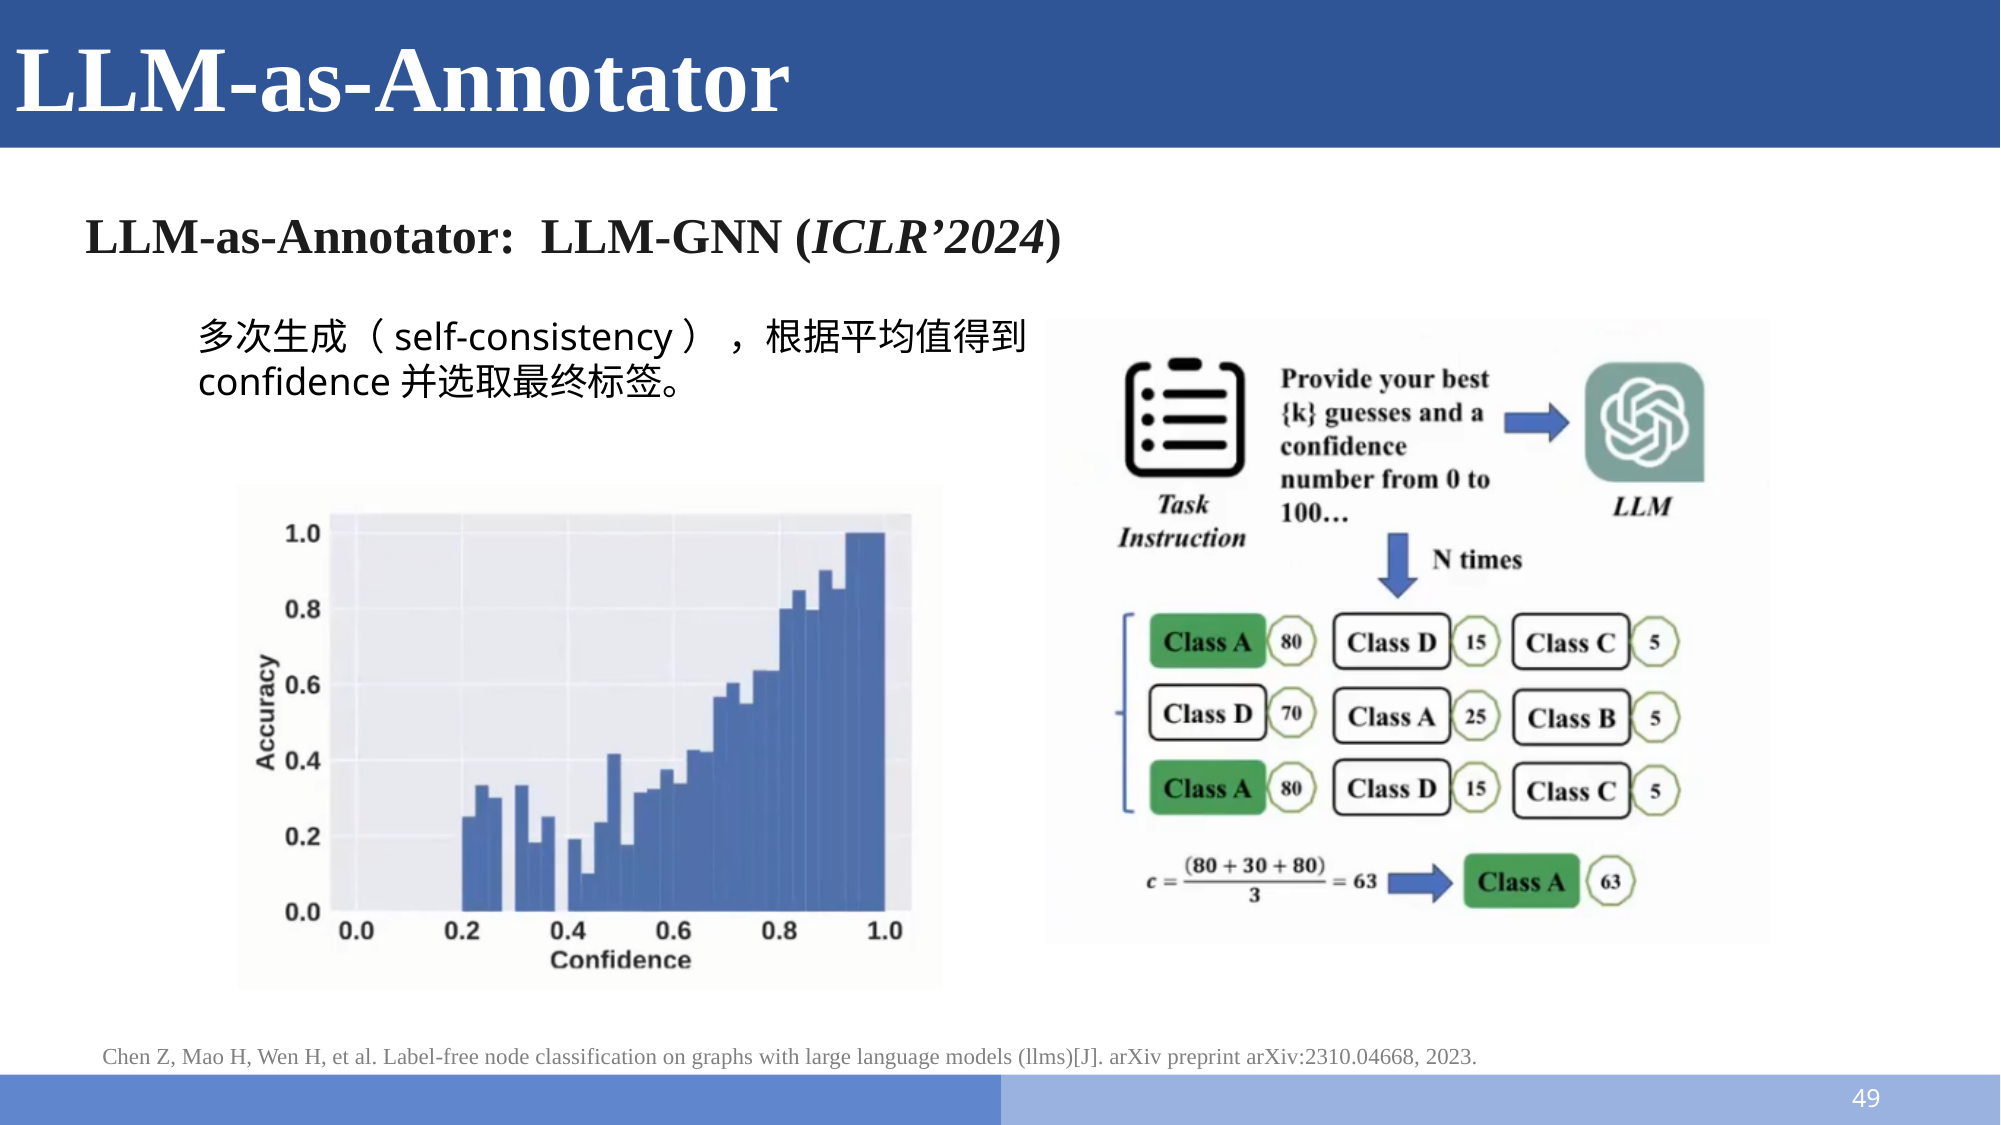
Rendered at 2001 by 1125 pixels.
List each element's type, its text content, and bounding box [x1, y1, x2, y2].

text_box Chen Z, Mao H, Wen H, et al. Label-free node classification on graphs with large language models (llms)[J]. arXiv preprint arXiv:2310.04668, 2023. [87, 1033, 2000, 1077]
text_box LLM-as-Annotator: LLM-GNN (ICLR’2024) [70, 195, 1109, 271]
picture [1045, 319, 1770, 944]
title LLM-as-Annotator [0, 0, 2000, 148]
picture [237, 484, 943, 989]
slide_number 49 [1775, 1077, 1881, 1123]
text_box 多次生成（self-consistency） ，根据平均值得到confidence并选取最终标签。 [183, 305, 1050, 411]
